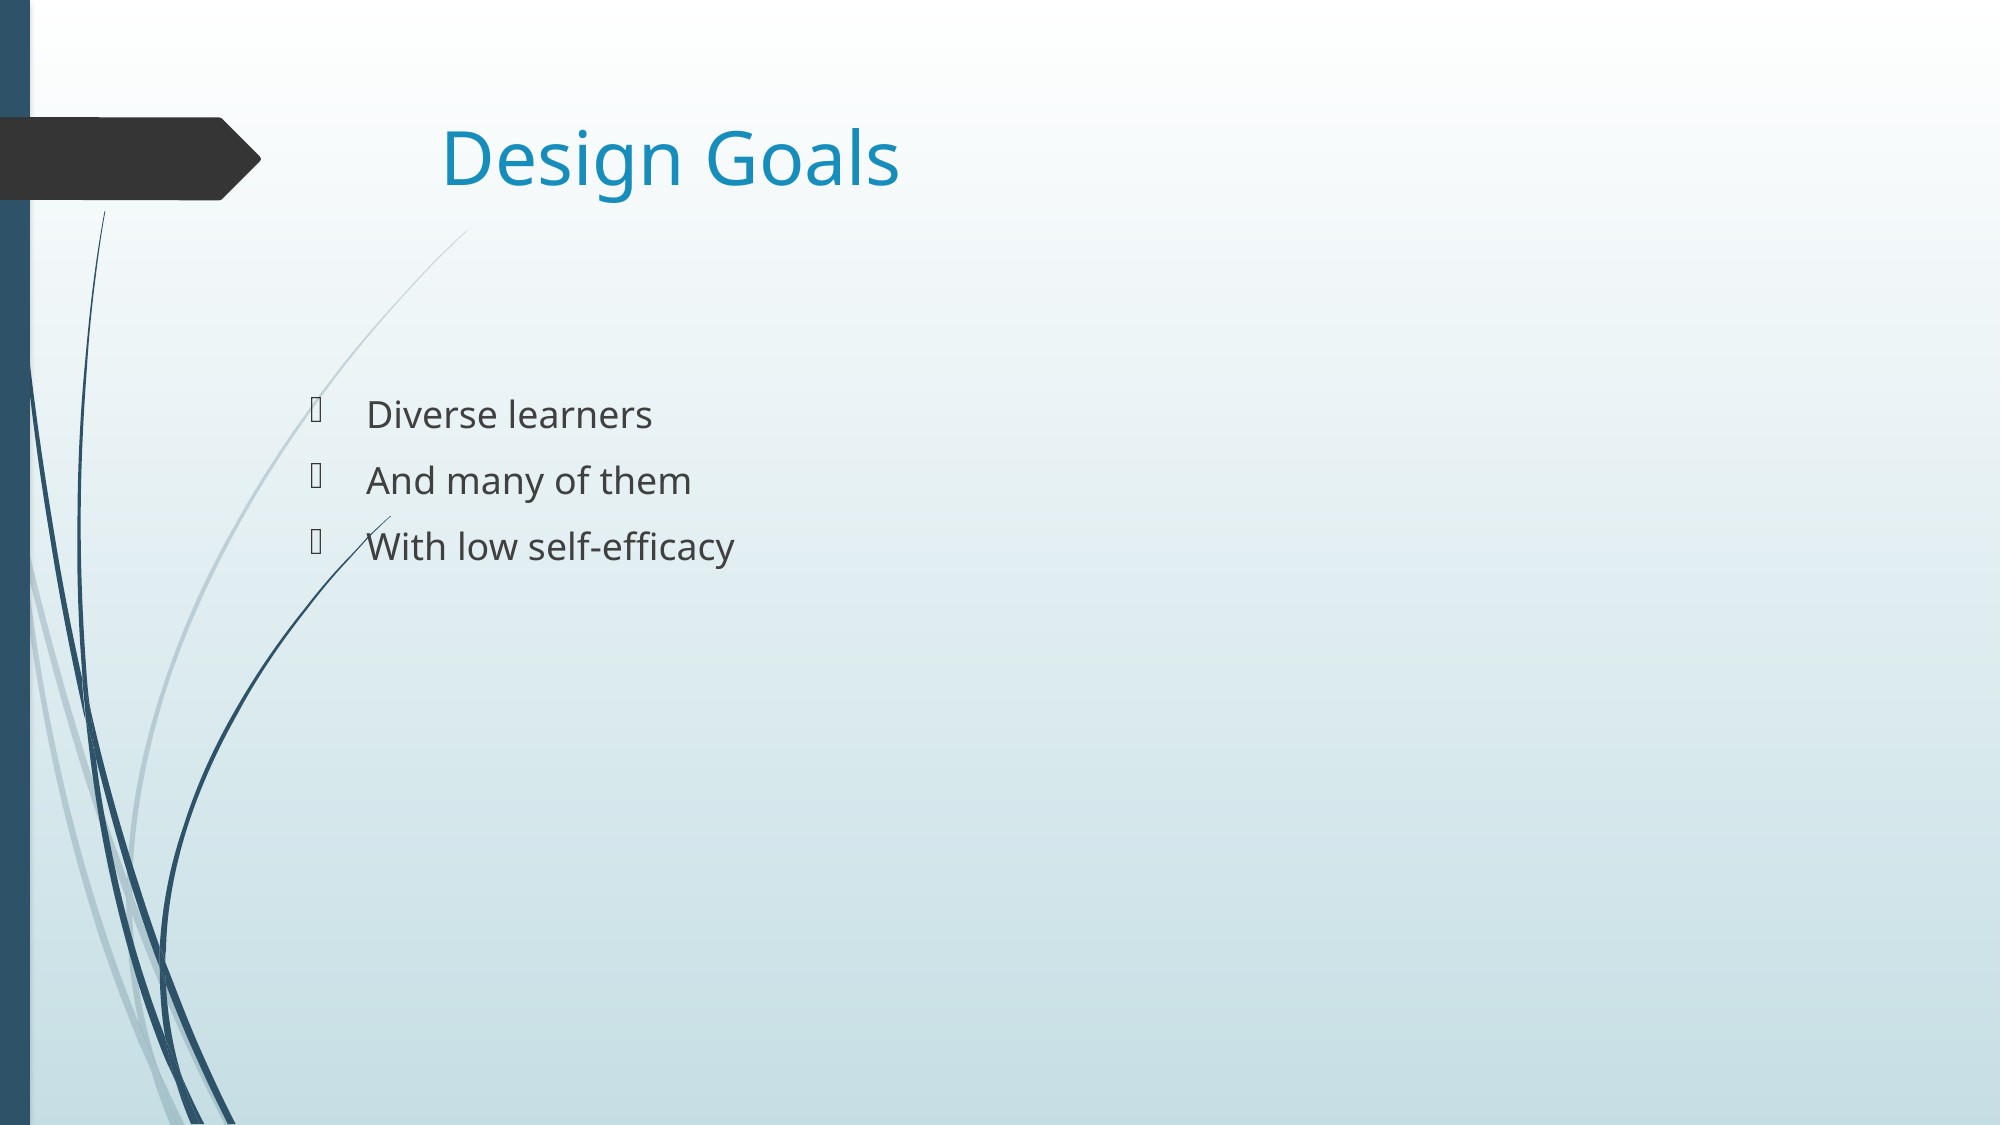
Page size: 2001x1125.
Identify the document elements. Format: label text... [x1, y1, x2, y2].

title Design Goals [425, 102, 1888, 313]
list Diverse learners And many of them With low self-efficacy [294, 384, 871, 588]
